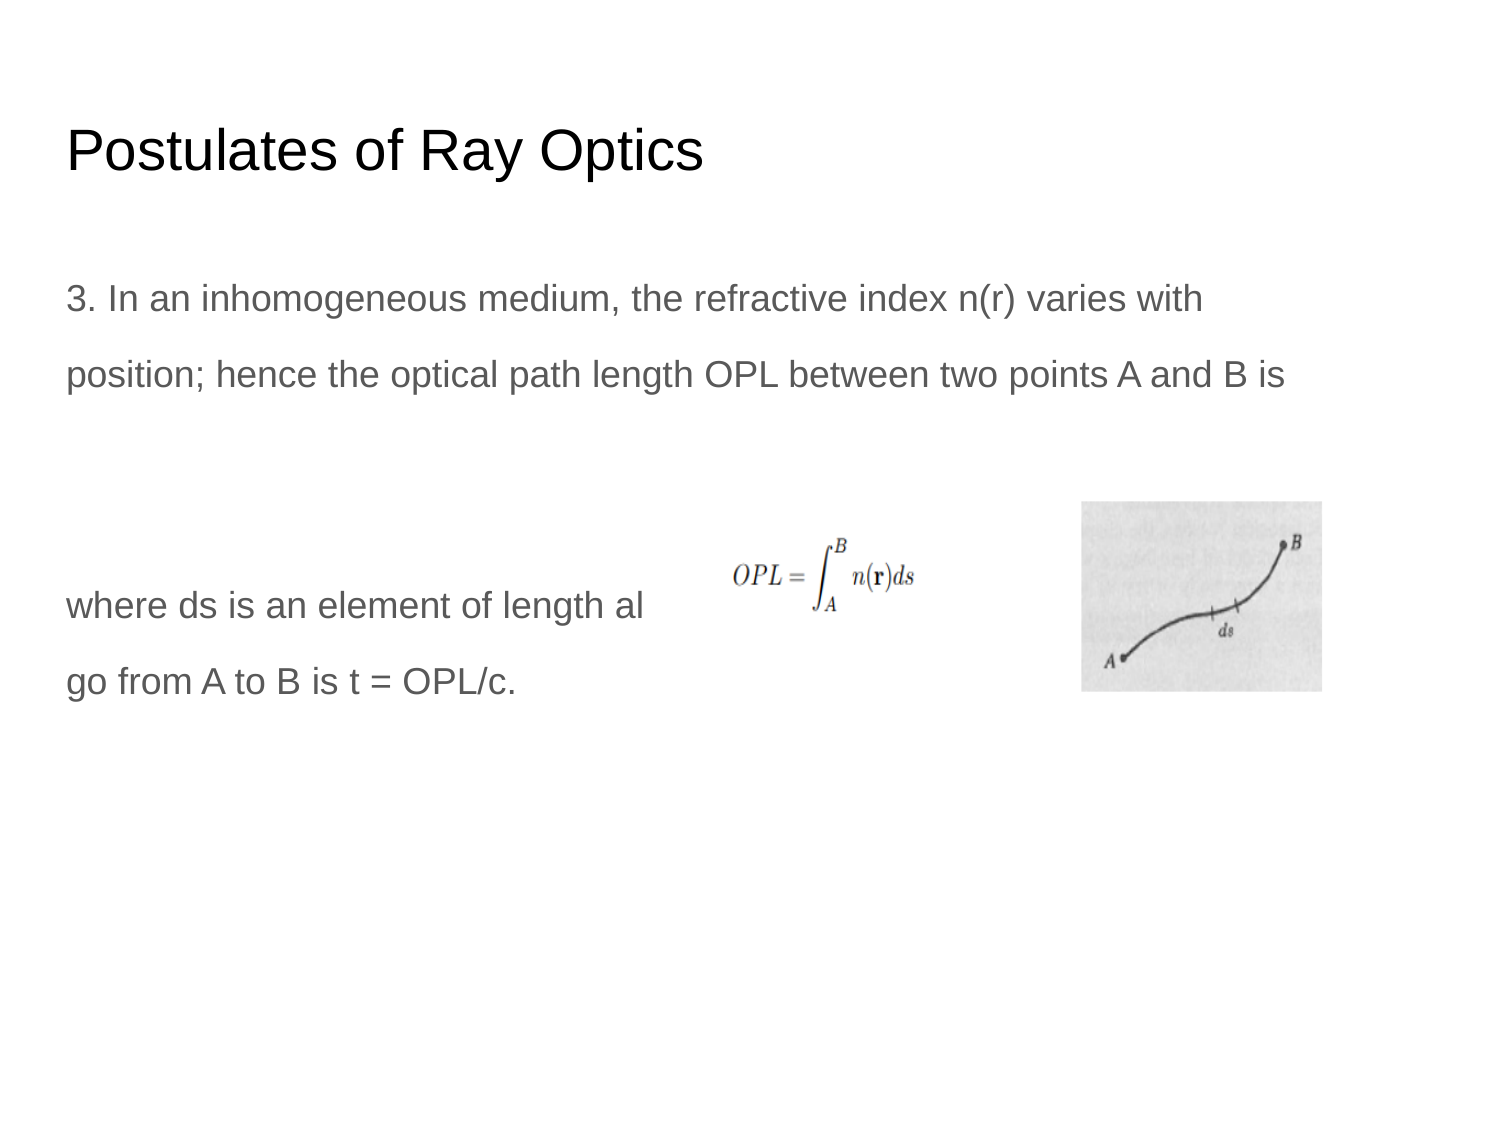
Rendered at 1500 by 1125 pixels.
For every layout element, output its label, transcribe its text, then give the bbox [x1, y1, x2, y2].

title Postulates of Ray Optics [51, 97, 1449, 223]
list 3. In an inhomogeneous medium, the refractive index n(r) varies with position; hence the optical path length OPL between two points A and B is where ds is an element of length along the path. The time t taken by light to go from A to B is t = OPL/c. [51, 252, 1449, 1000]
picture [642, 498, 1338, 706]
